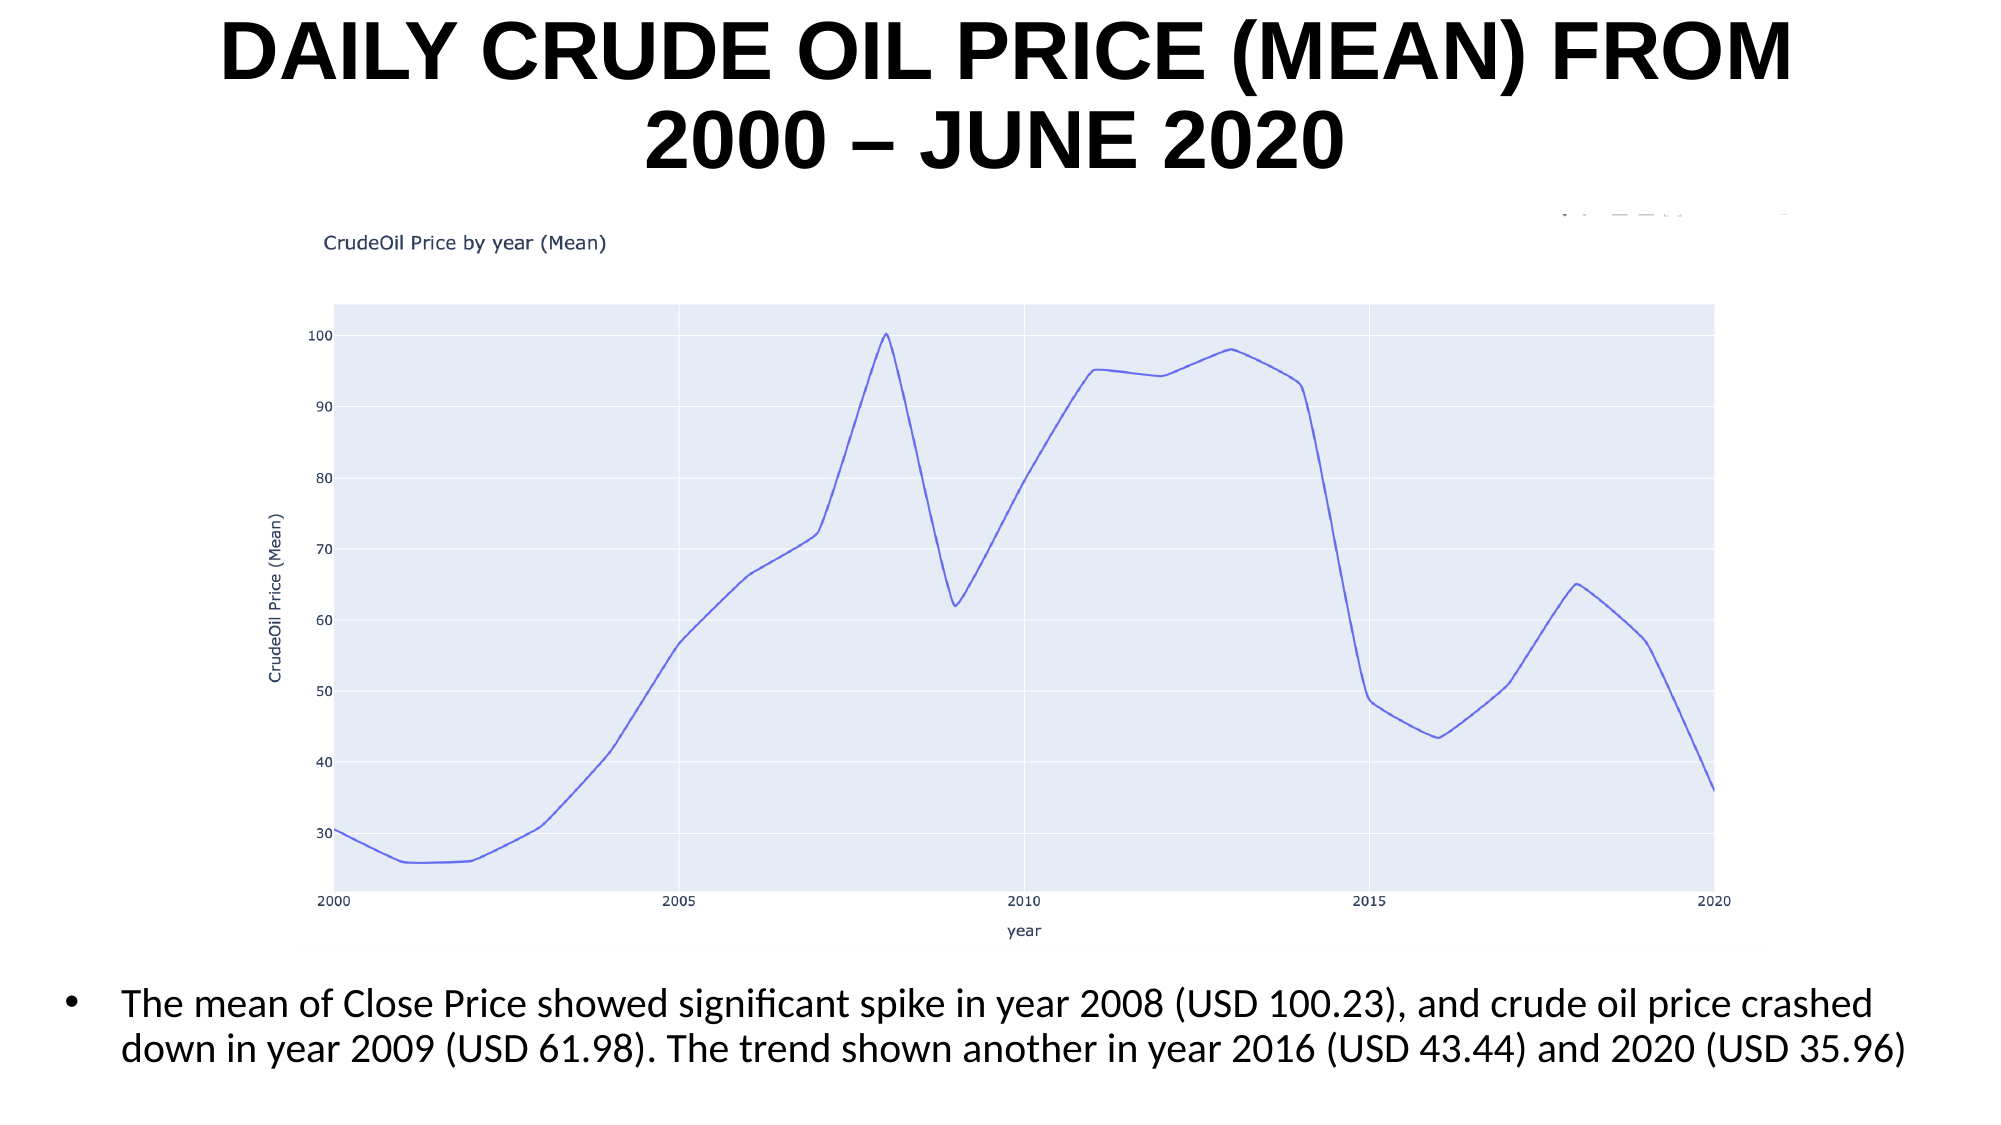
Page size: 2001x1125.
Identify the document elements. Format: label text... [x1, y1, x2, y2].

picture [249, 214, 1788, 954]
text_box The mean of Close Price showed significant spike in year 2008 (USD 100.23), and crude oil price crashed down in year 2009 (USD 61.98). The trend shown another in year 2016 (USD 43.44) and 2020 (USD 35.96) [49, 973, 1951, 1102]
title DAILY CRUDE OIL PRICE (MEAN) FROM 2000 – JUNE 2020 [68, 0, 1970, 194]
